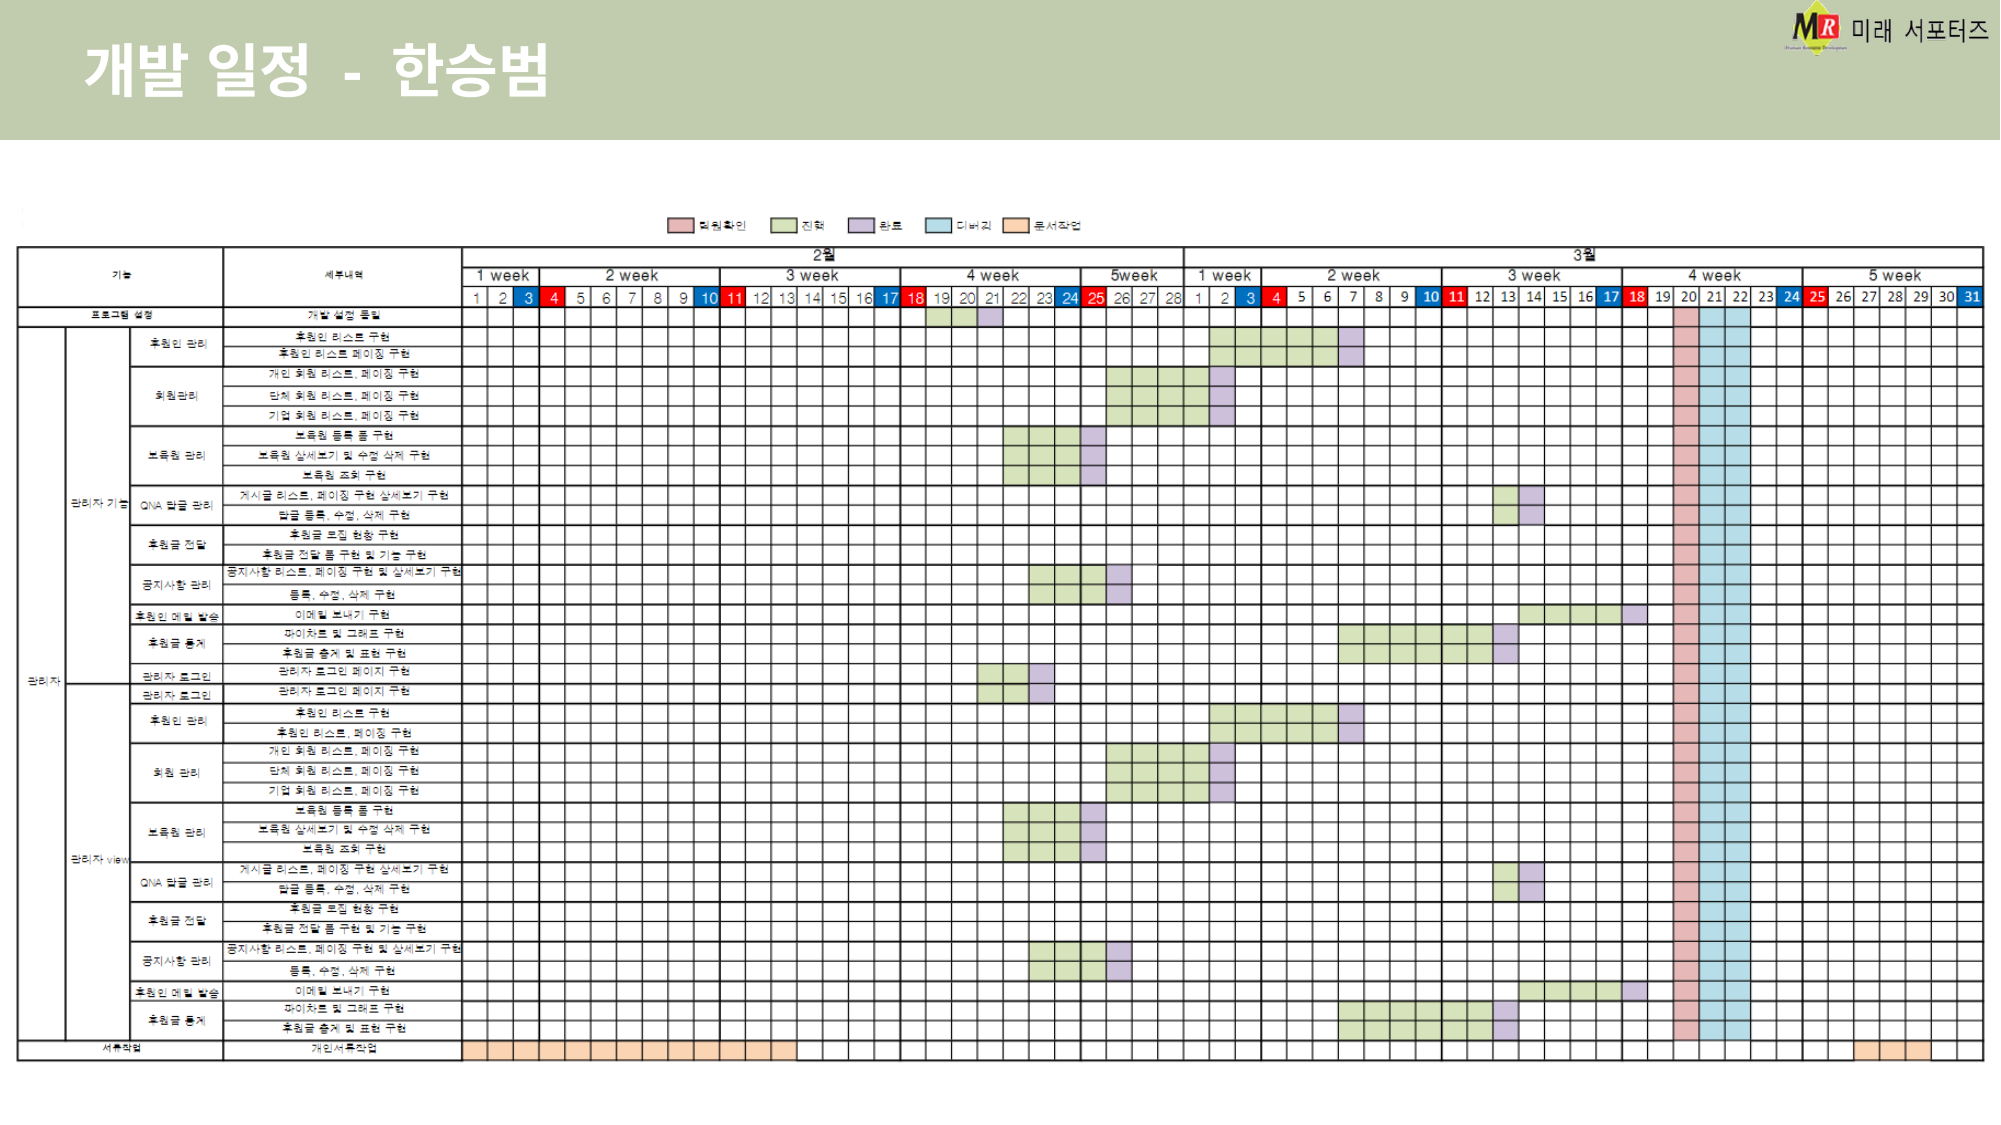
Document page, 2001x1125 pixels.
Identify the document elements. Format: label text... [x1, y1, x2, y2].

picture [1719, 0, 2000, 72]
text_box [13, 196, 1990, 1069]
text_box 개발 일정 - 한승범 [0, 0, 2000, 140]
